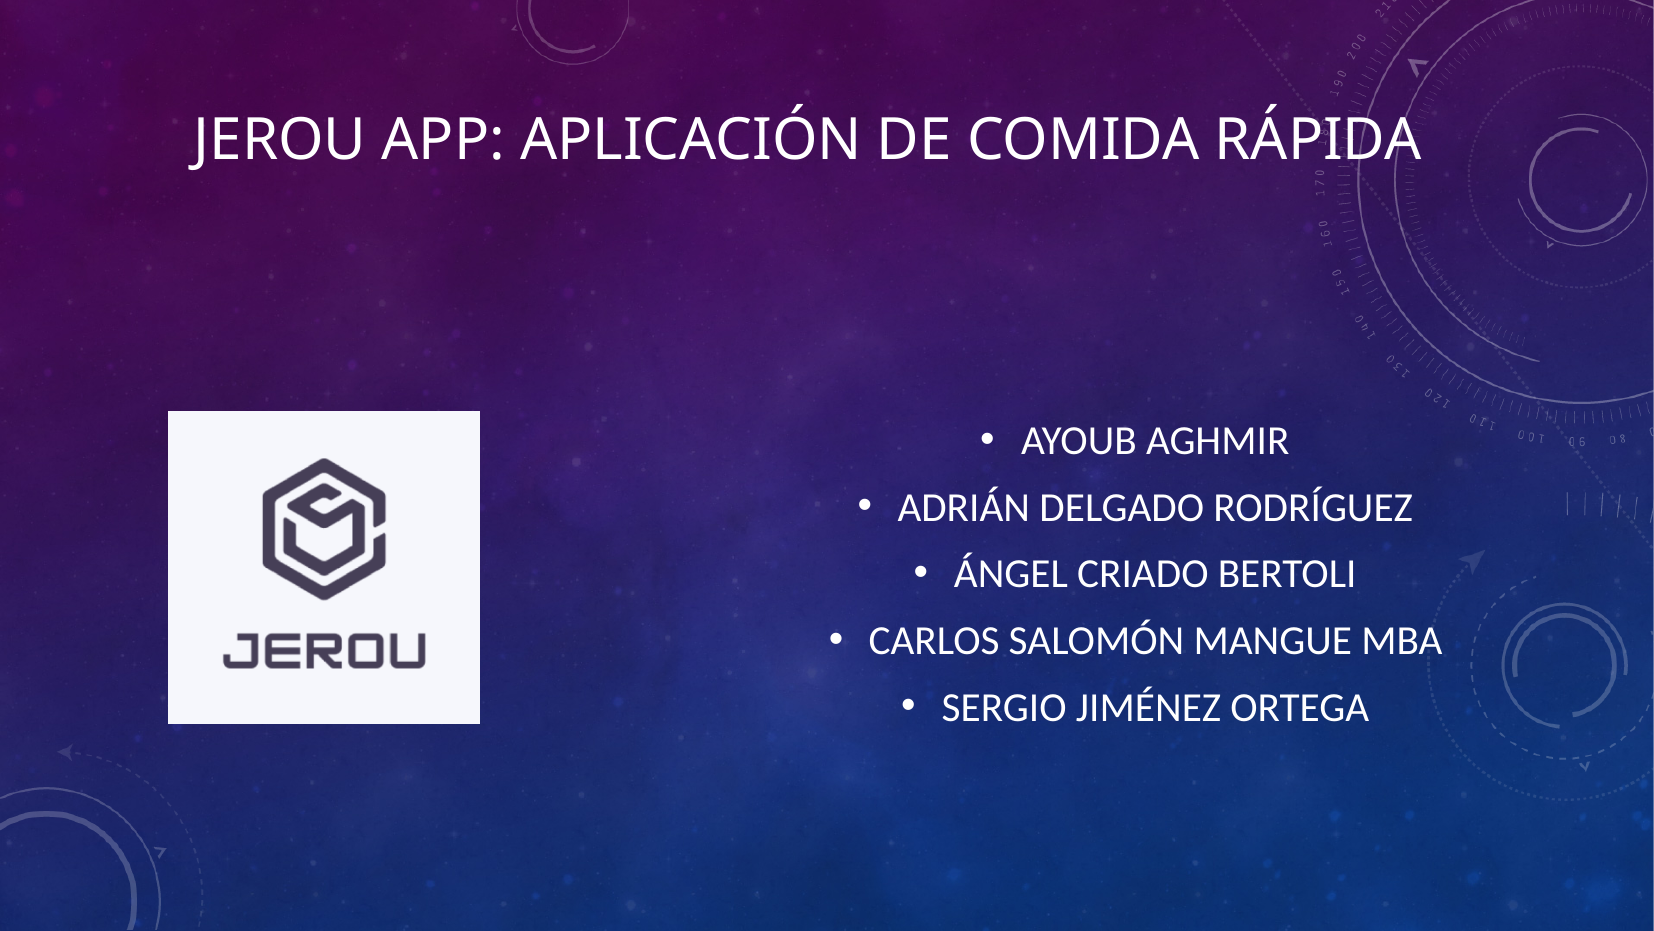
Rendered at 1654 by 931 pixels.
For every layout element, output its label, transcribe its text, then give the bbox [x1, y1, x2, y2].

text_box JEROU APP: APLICACIÓN DE COMIDA RÁPIDA [63, 59, 1552, 215]
picture [0, 0, 1654, 931]
text_box AYOUB AGHMIR ADRIÁN DELGADO RODRÍGUEZ ÁNGEL CRIADO BERTOLI CARLOS SALOMÓN MANGUE MBA SERGIO JIMÉNEZ ORTEGA [721, 405, 1551, 738]
